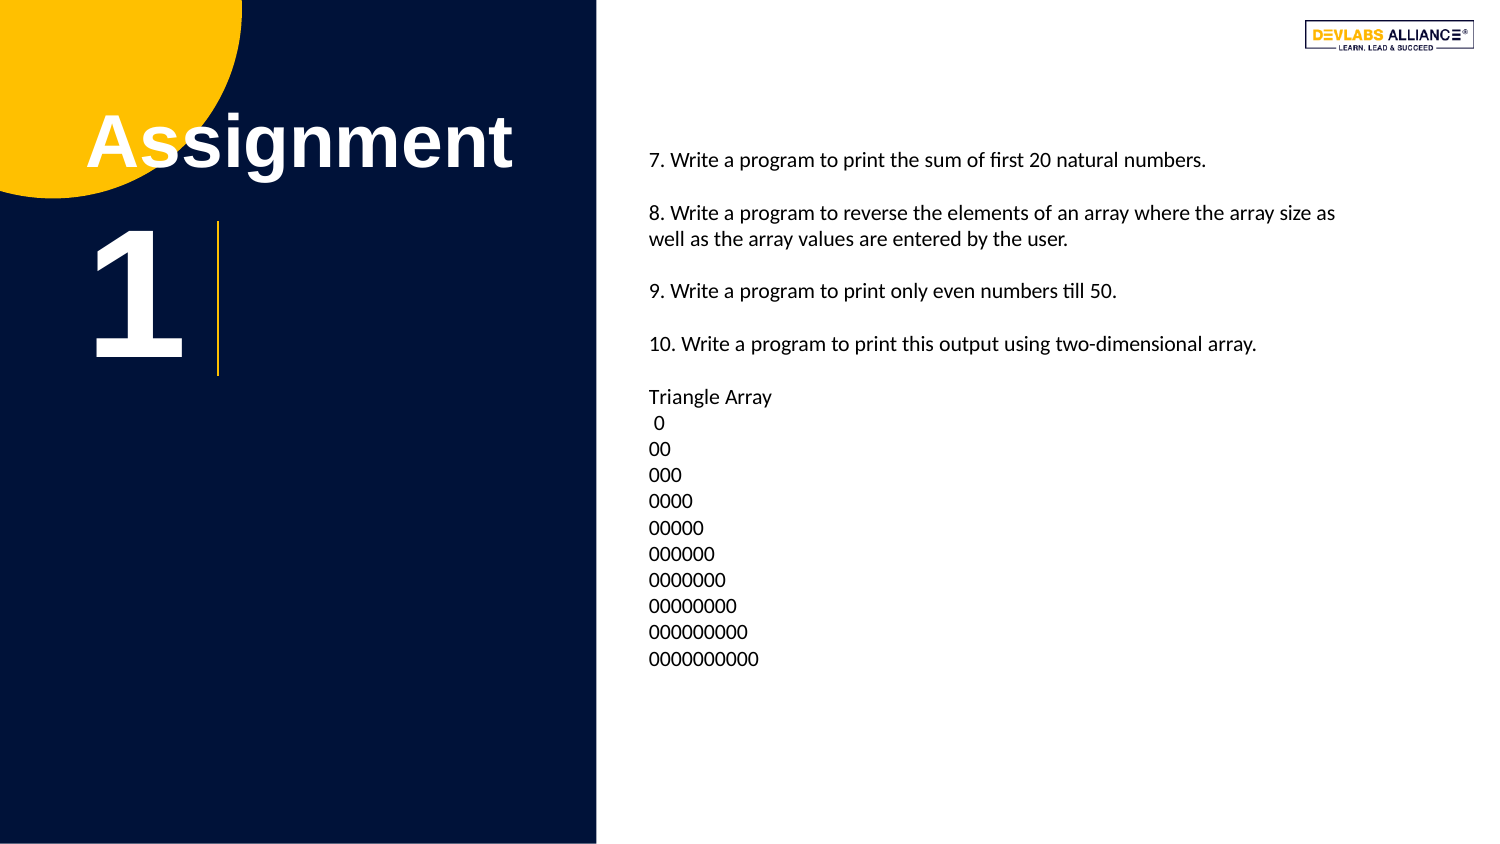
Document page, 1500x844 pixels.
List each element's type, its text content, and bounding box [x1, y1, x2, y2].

text_box 9. Write a program to print only even numbers till 50. [646, 275, 1126, 304]
picture [1305, 20, 1474, 51]
text_box 10. Write a program to print this output using two-dimensional array. [646, 327, 1268, 356]
text_box 7. Write a program to print the sum of first 20 natural numbers. [646, 143, 1217, 173]
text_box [0, 0, 597, 844]
text_box 8. Write a program to reverse the elements of an array where the array size as well as the array values are entered by the user. [646, 196, 1347, 251]
text_box Triangle Array 0 00 000 0000 00000 000000 0000000 00000000 000000000 0000000000 [646, 380, 776, 671]
